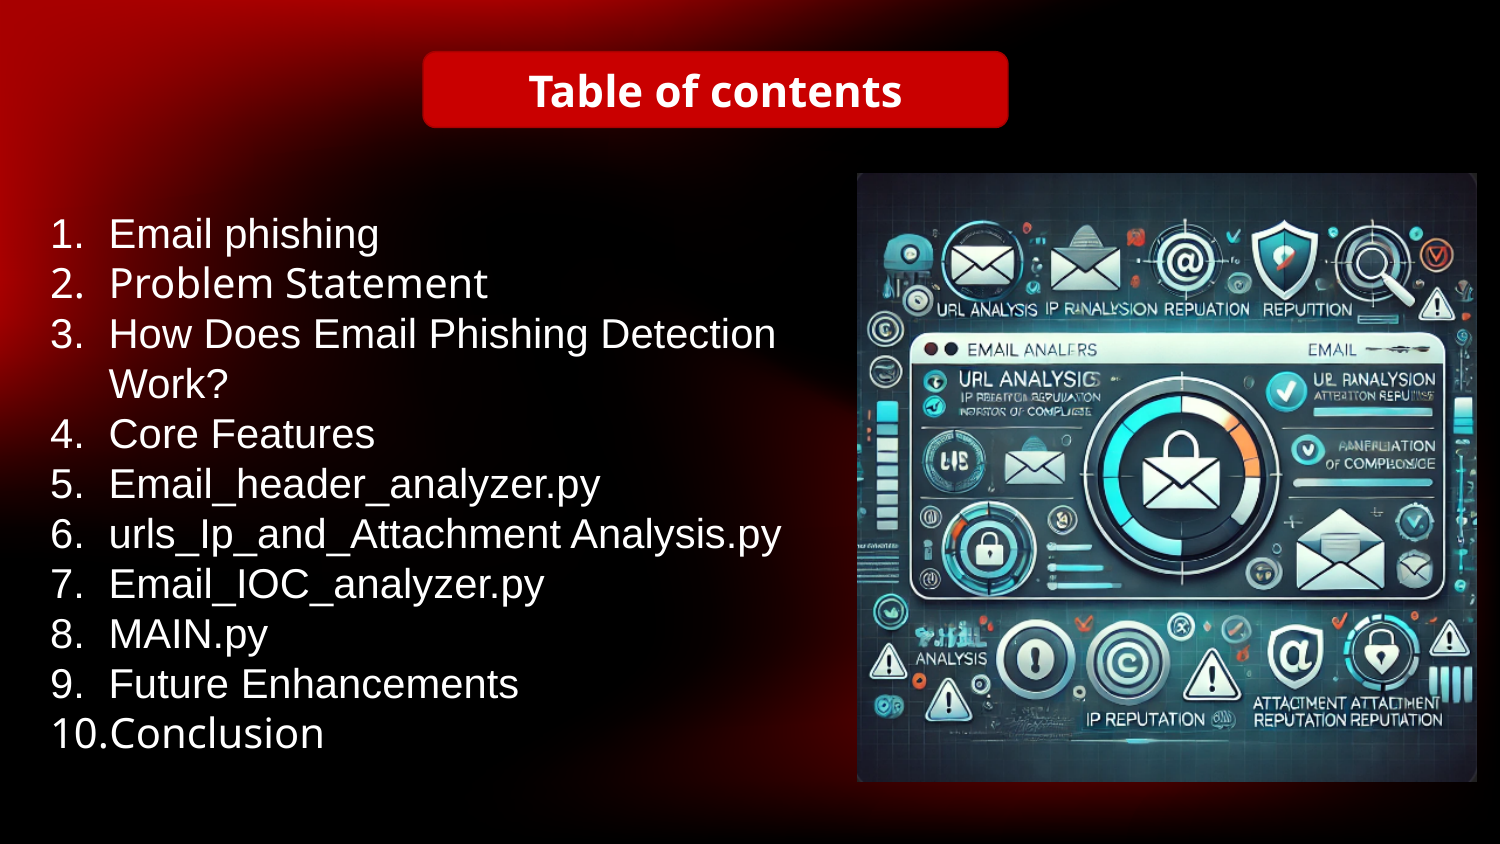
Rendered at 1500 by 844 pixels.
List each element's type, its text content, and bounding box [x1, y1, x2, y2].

text_box Email phishing Problem Statement How Does Email Phishing Detection Work? Core Features Email_header_analyzer.py urls_Ip_and_Attachment Analysis.py Email_IOC_analyzer.py MAIN.py Future Enhancements Conclusion [18, 192, 849, 826]
picture [0, 0, 1500, 844]
text_box Table of contents [423, 51, 1008, 128]
